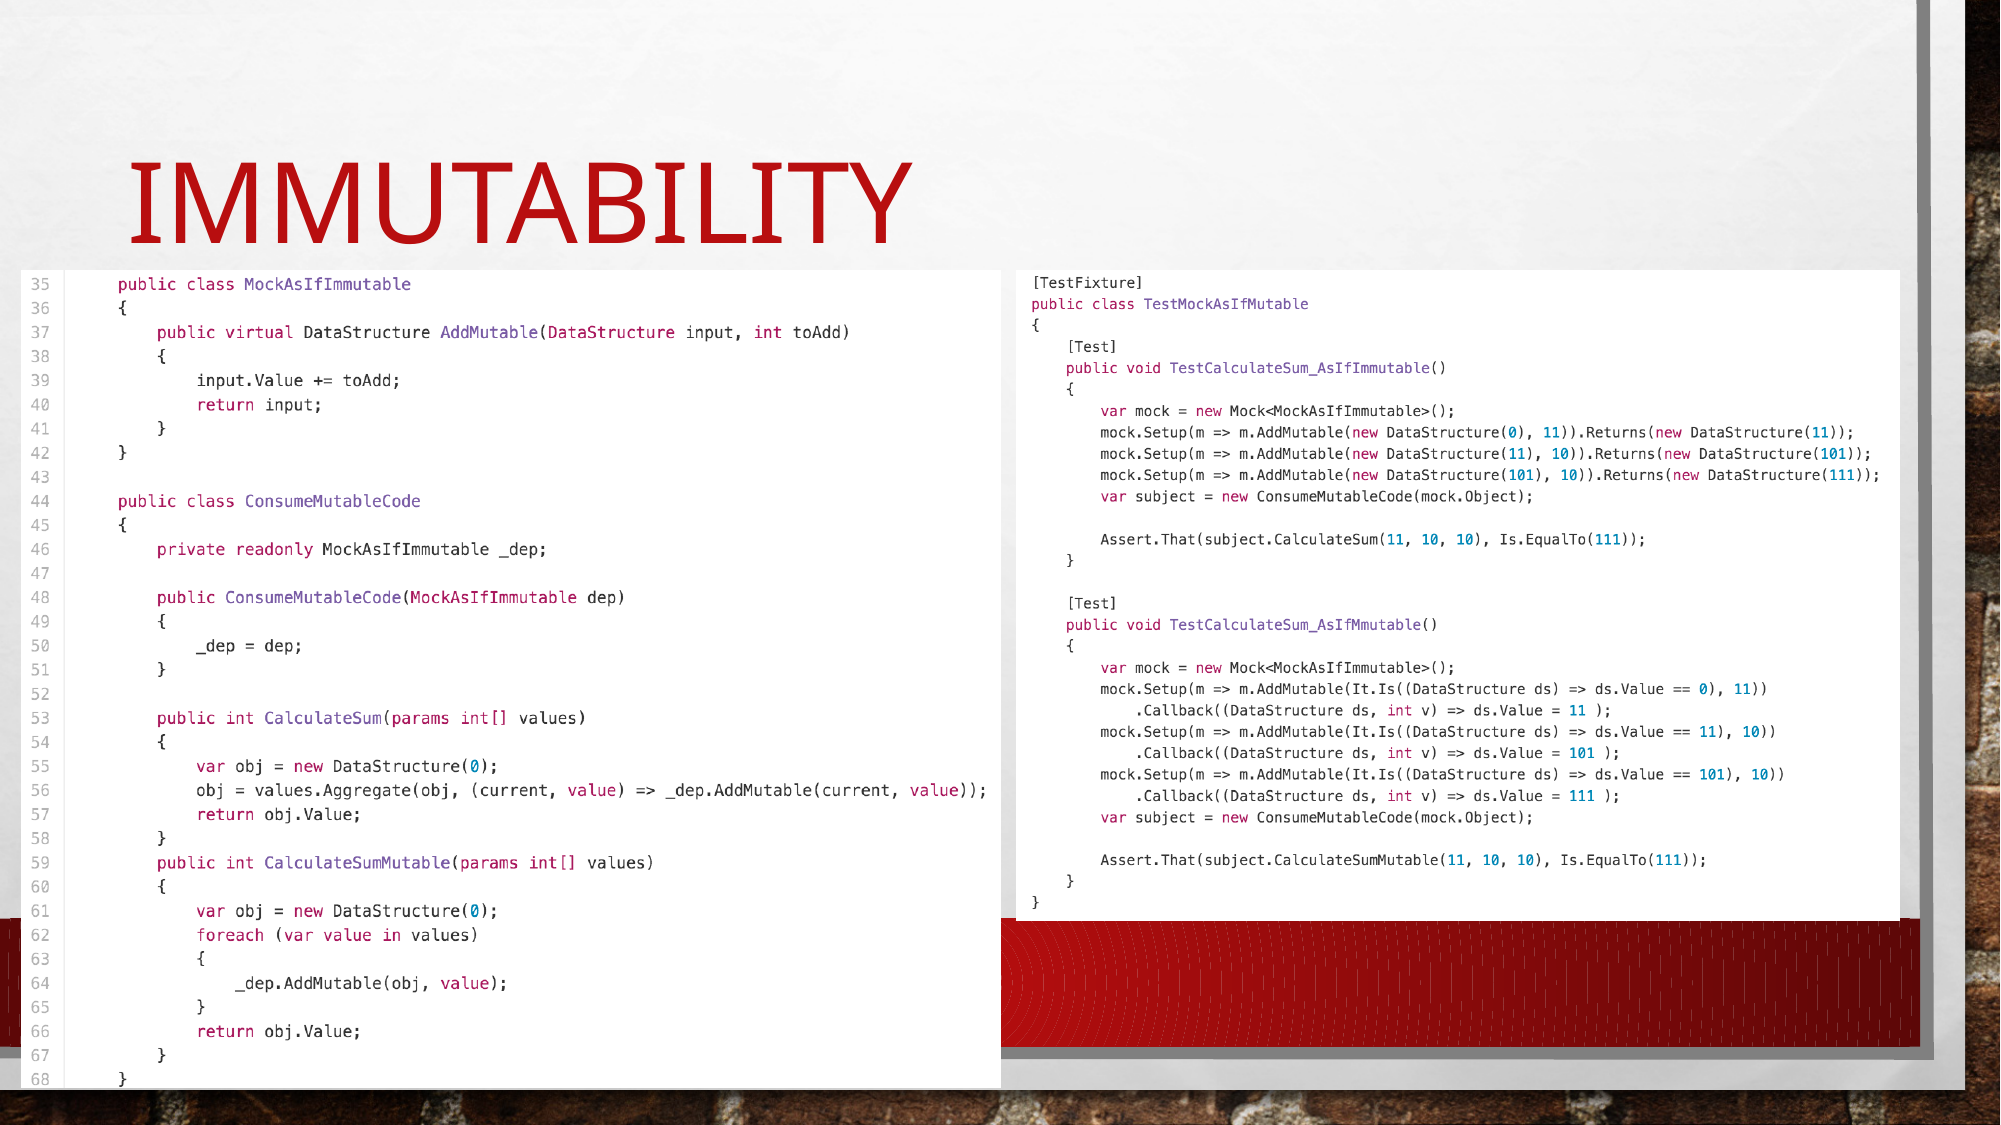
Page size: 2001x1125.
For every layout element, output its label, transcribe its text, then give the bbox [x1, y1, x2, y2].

picture [0, 0, 2000, 1125]
picture [1015, 270, 1900, 921]
picture [20, 270, 1002, 1089]
title IMMUTABILITY [112, 112, 1818, 302]
